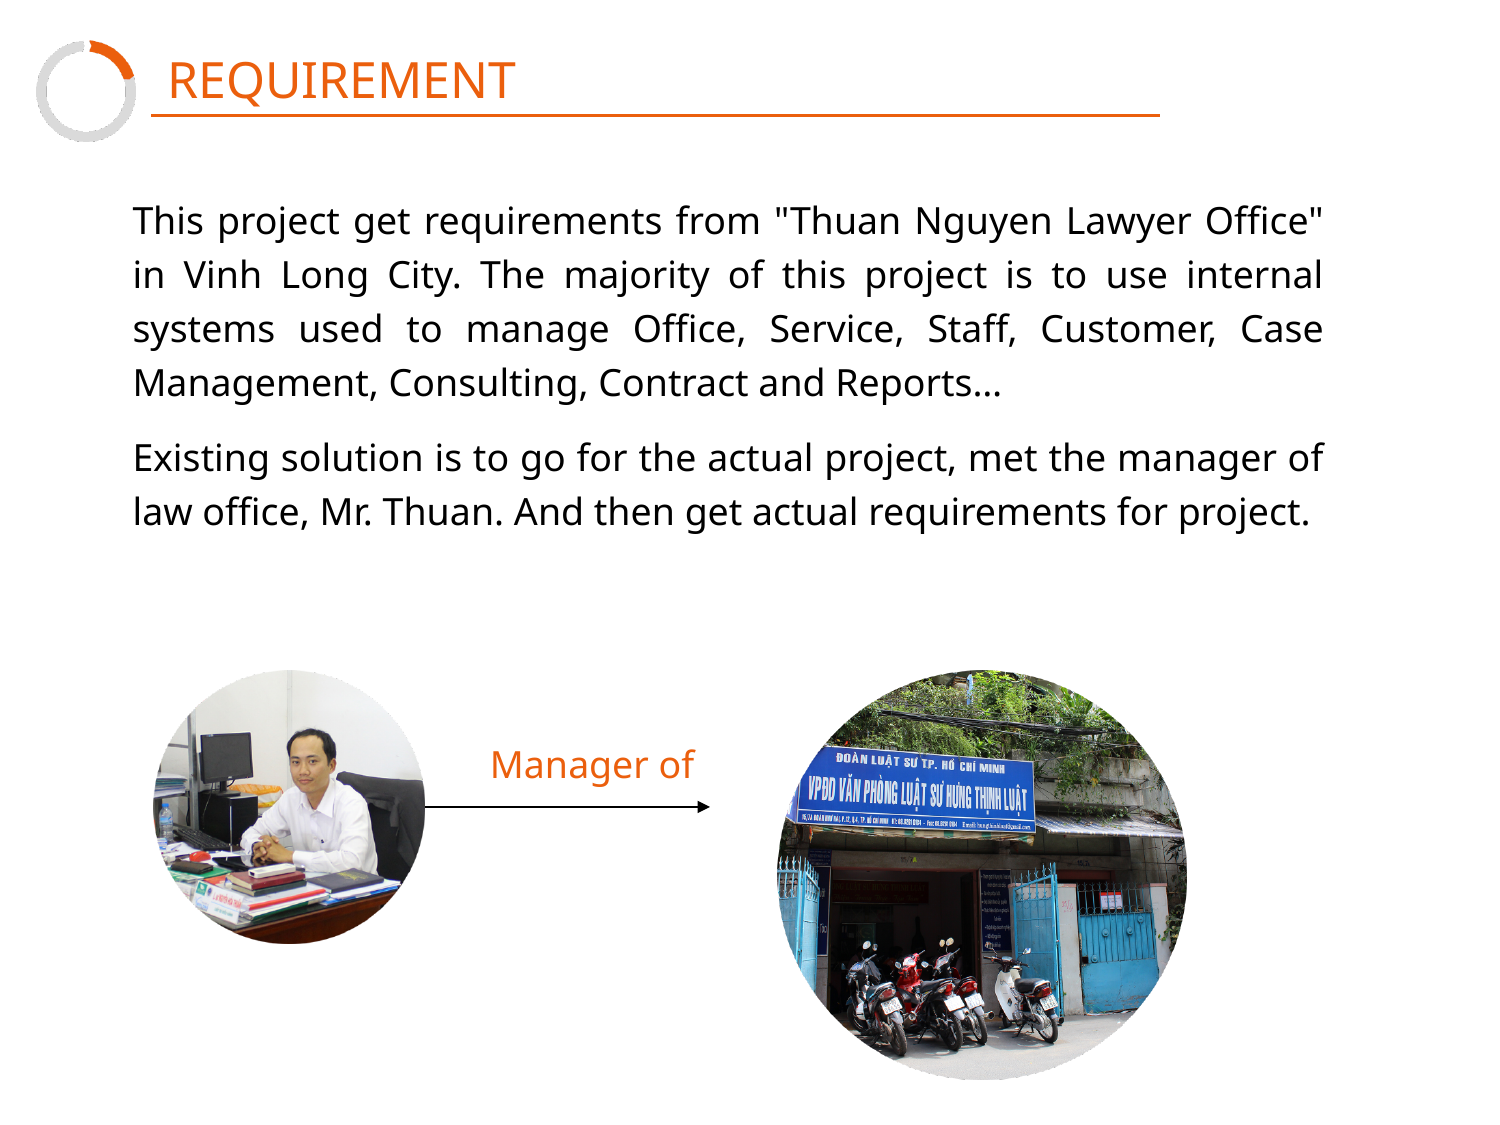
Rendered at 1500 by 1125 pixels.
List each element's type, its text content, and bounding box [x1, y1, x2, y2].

picture [152, 670, 425, 944]
text_box Manager of [474, 733, 710, 794]
picture [777, 670, 1187, 1080]
text_box This project get requirements from "Thuan Nguyen Lawyer Office" in Vinh Long City. The majority of this project is to use internal systems used to manage Office, Service, Staff, Customer, Case Management, Consulting, Contract and Reports… Existing solution is to go for the actual project, met the manager of law office, Mr. Thuan. And then get actual requirements for project. [80, 180, 1340, 541]
picture [36, 40, 1160, 142]
